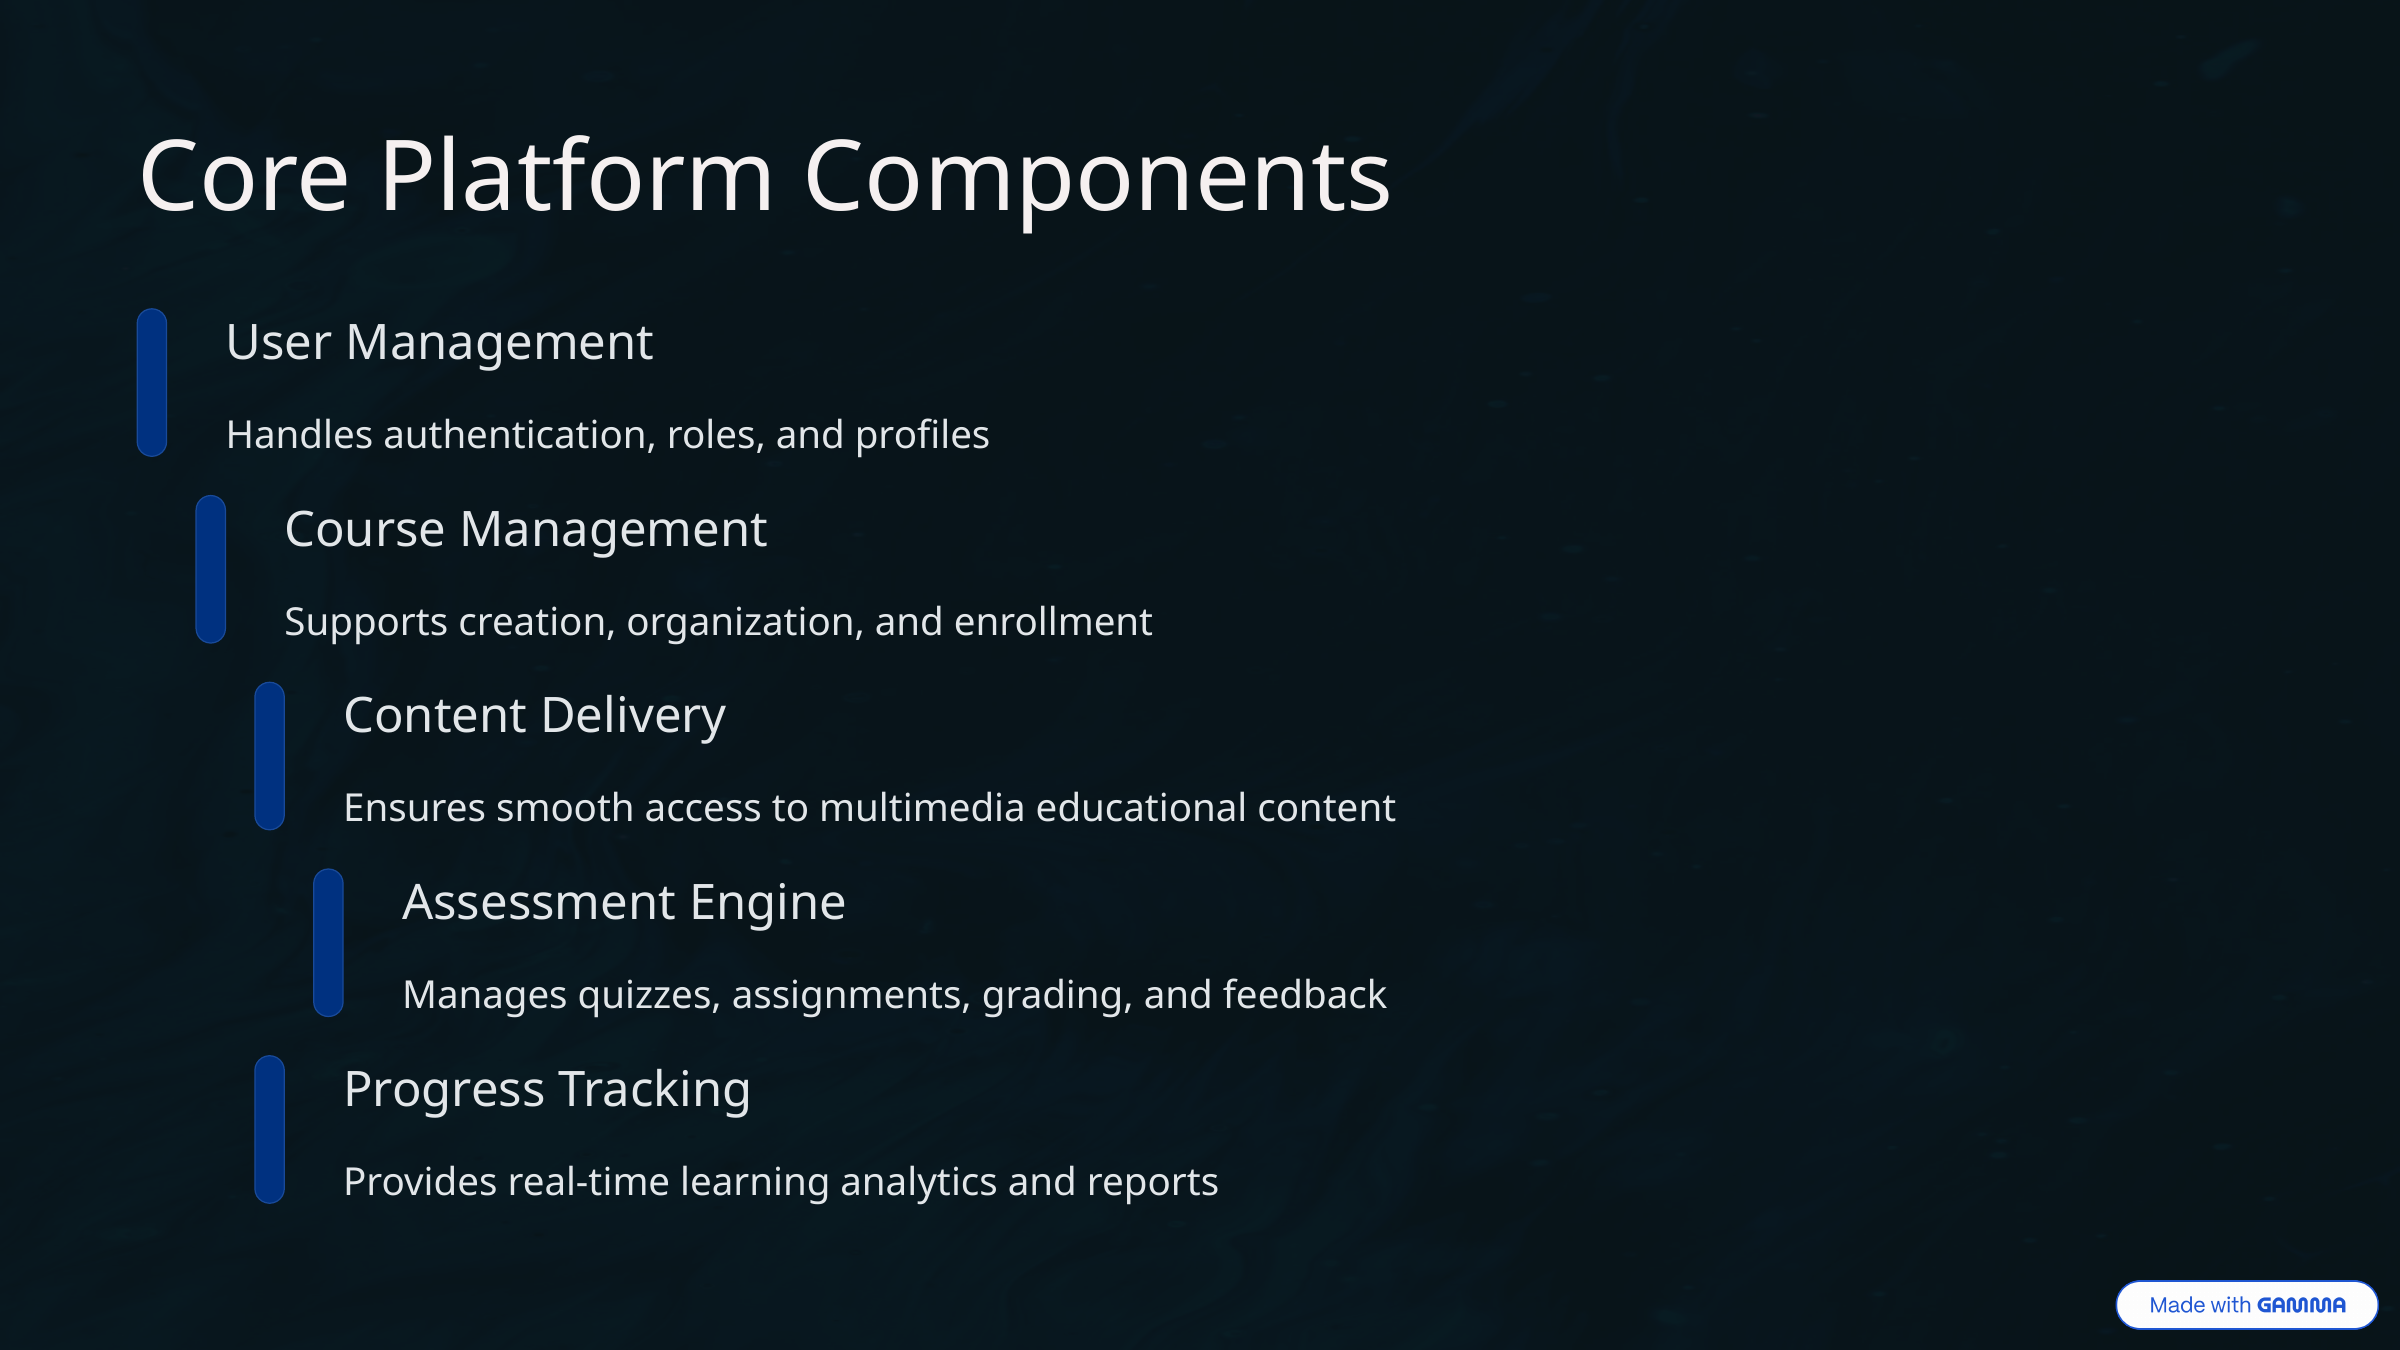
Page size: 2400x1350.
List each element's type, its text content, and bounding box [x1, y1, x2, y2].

text_box [254, 682, 285, 830]
text_box [137, 308, 167, 457]
text_box Provides real-time learning analytics and reports [343, 1140, 2263, 1204]
text_box Assessment Engine [401, 869, 893, 931]
text_box Supports creation, organization, and enrollment [284, 580, 2263, 643]
text_box [254, 1055, 285, 1204]
picture [2106, 1271, 2389, 1339]
text_box Manages quizzes, assignments, grading, and feedback [401, 953, 2263, 1017]
text_box [196, 495, 226, 644]
text_box Handles authentication, roles, and profiles [225, 393, 2263, 457]
text_box Progress Tracking [343, 1055, 834, 1117]
text_box [313, 868, 344, 1017]
text_box Core Platform Components [137, 107, 1416, 231]
text_box Ensures smooth access to multimedia educational content [343, 767, 2263, 830]
text_box User Management [225, 308, 716, 371]
text_box Content Delivery [343, 682, 834, 744]
text_box Course Management [284, 495, 775, 557]
